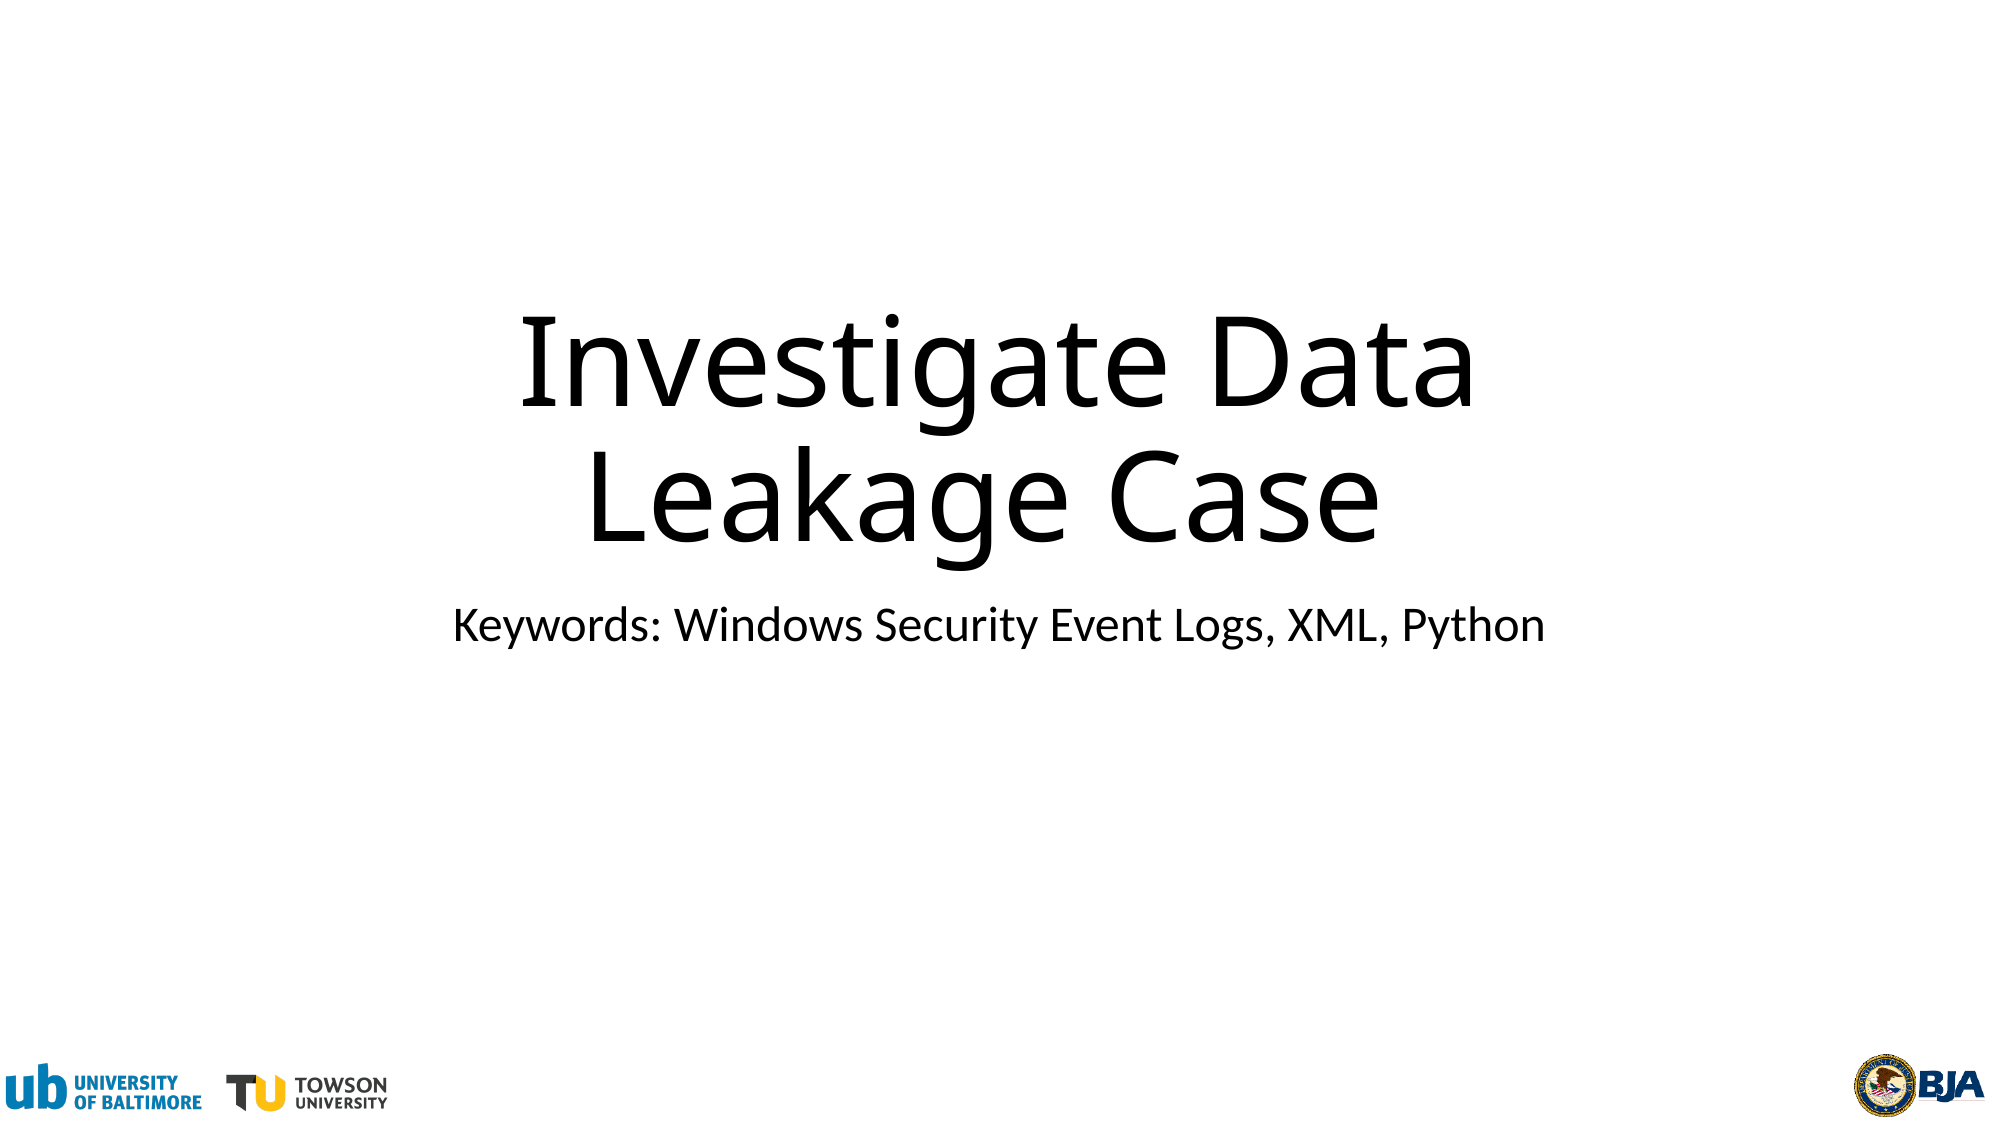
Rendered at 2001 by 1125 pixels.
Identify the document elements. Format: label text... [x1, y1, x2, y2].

picture [1854, 1054, 1986, 1117]
picture [0, 1031, 407, 1125]
subtitle Keywords: Windows Security Event Logs, XML, Python [249, 590, 1750, 863]
title Investigate Data Leakage Case [249, 184, 1750, 576]
